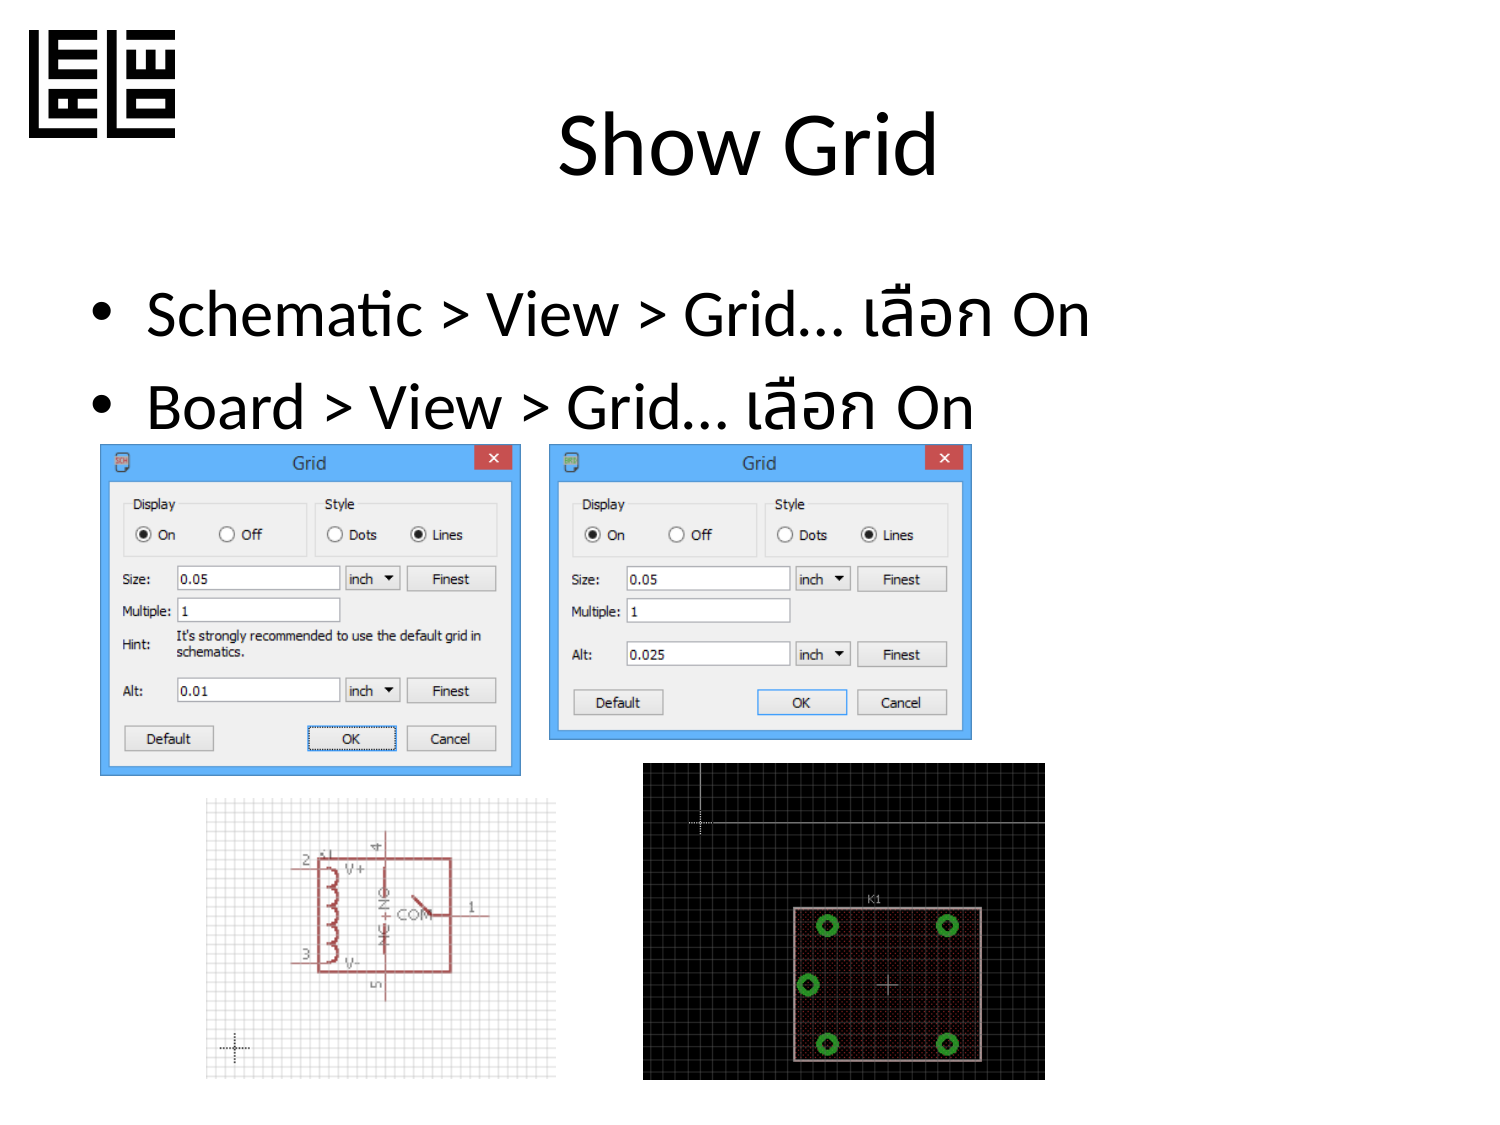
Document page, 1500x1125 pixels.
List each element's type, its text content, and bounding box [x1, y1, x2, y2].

list Schematic > View > Grid… เลือก On Board > View > Grid… เลือก On [75, 262, 1425, 1005]
picture [206, 798, 556, 1079]
title Show Grid [75, 45, 1425, 233]
picture [29, 30, 175, 138]
picture [100, 444, 521, 776]
picture [643, 762, 1045, 1080]
picture [548, 444, 972, 740]
